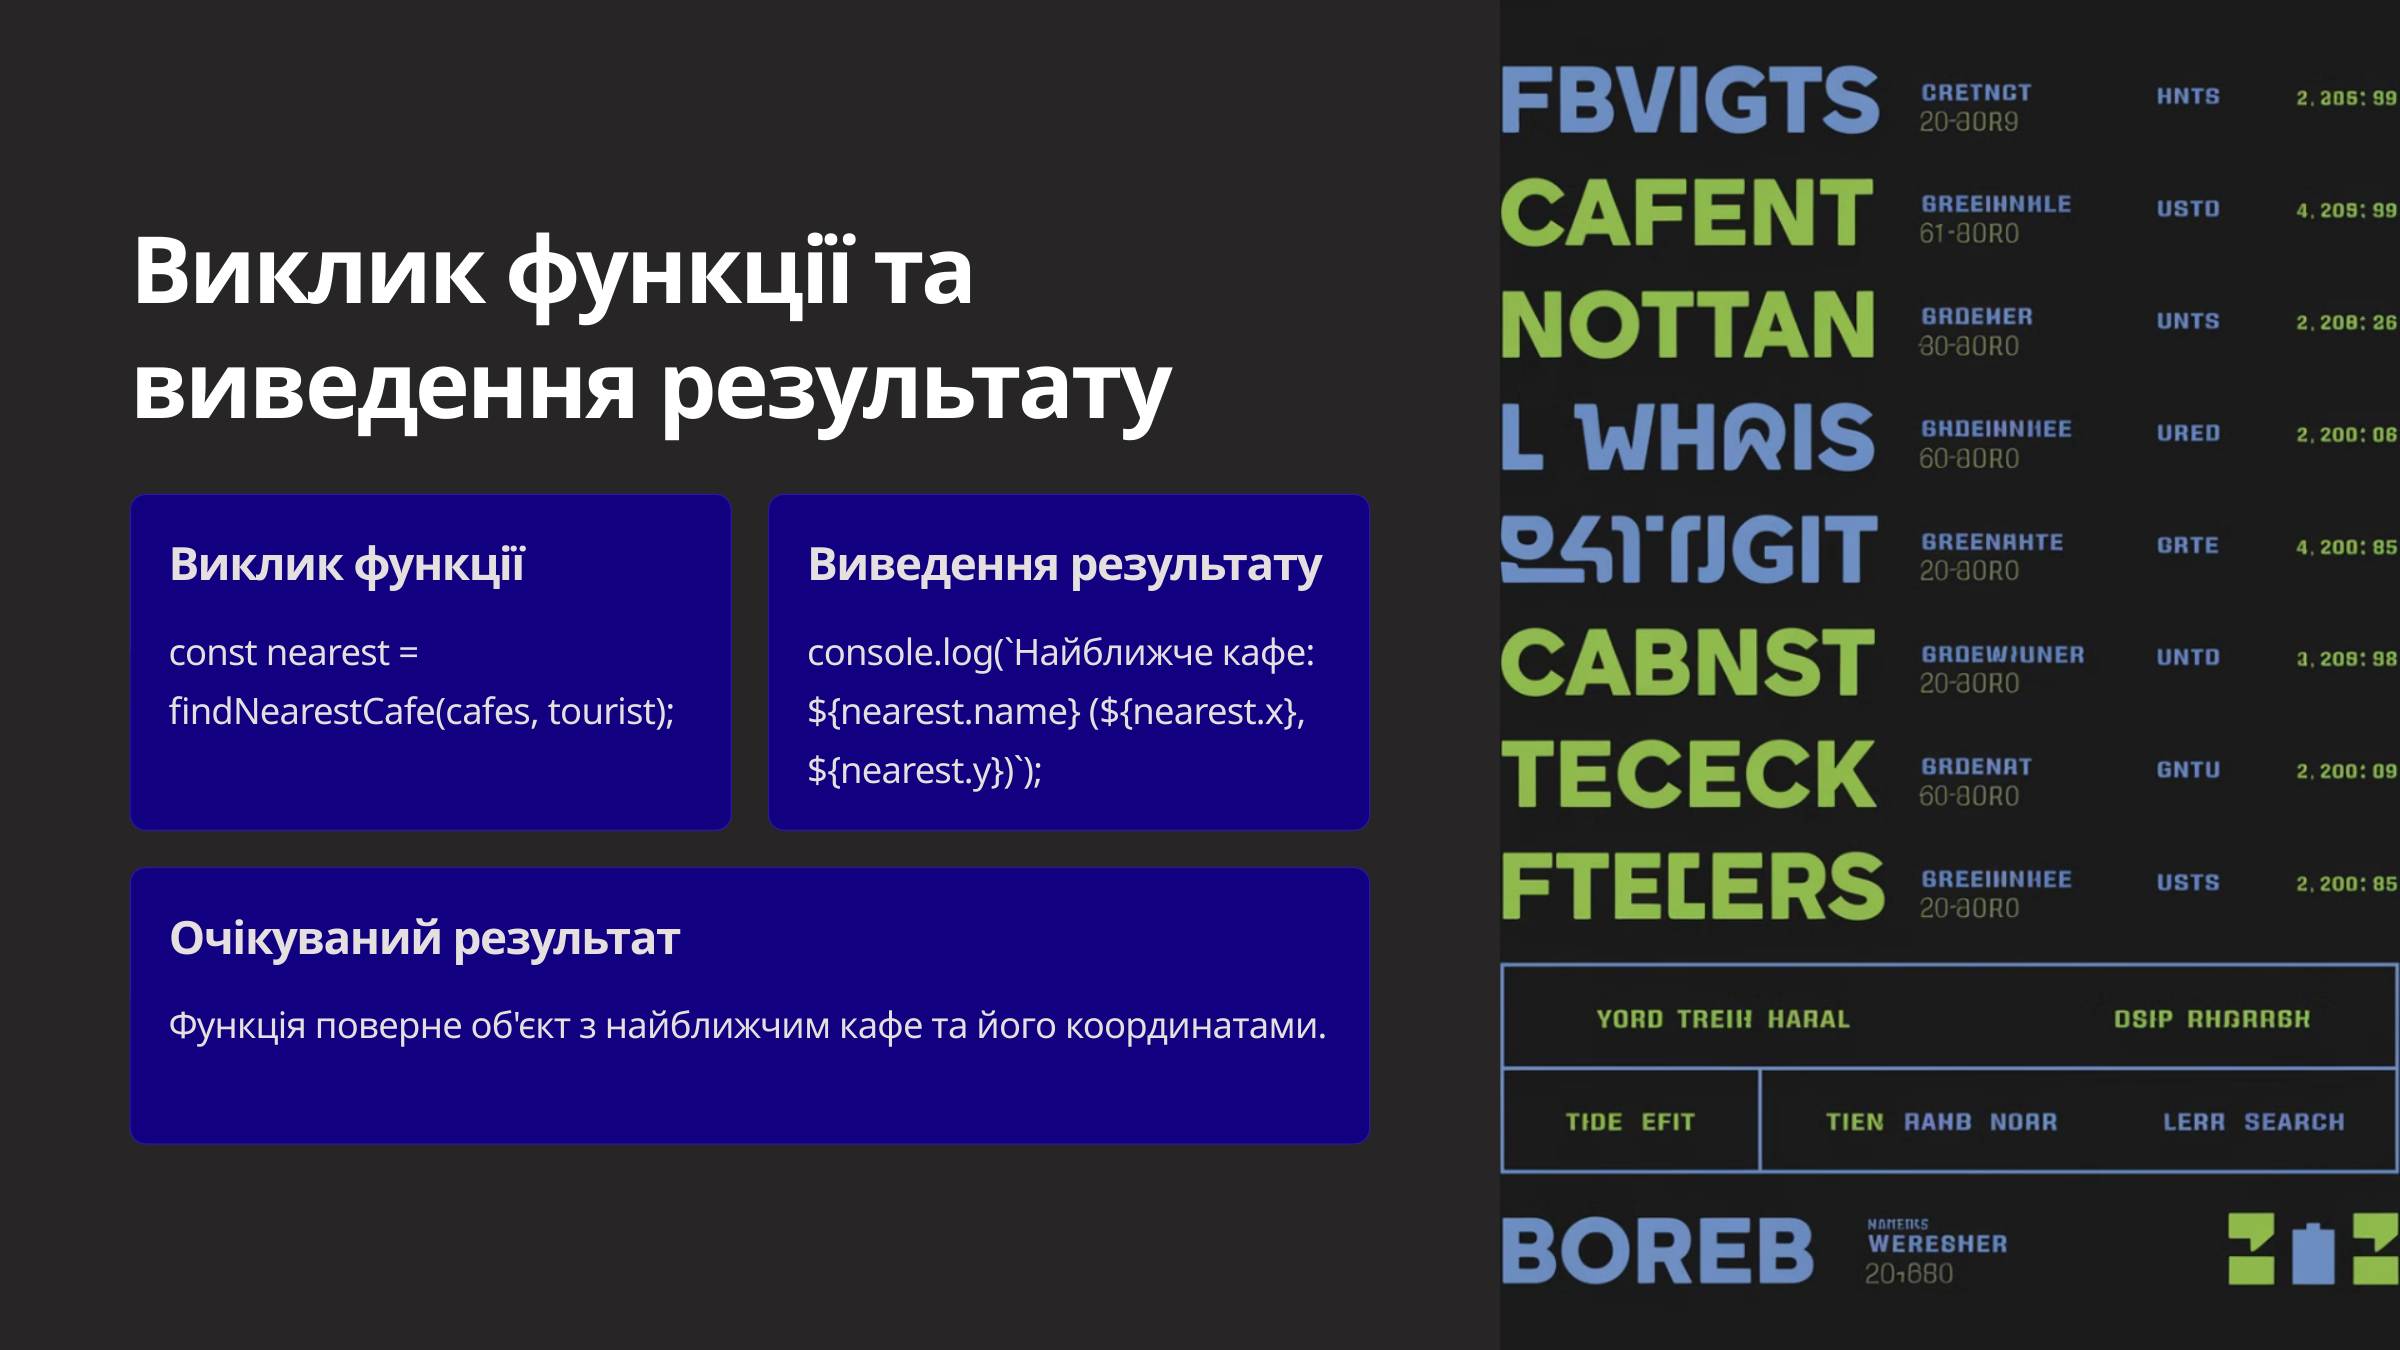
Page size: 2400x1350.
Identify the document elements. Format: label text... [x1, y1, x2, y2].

text_box const nearest = findNearestCafe(cafes, tourist); [168, 613, 693, 792]
text_box Виклик функції [168, 532, 634, 591]
text_box Функція поверне об'єкт з найближчим кафе та його координатами. [168, 986, 1332, 1106]
text_box [130, 867, 1370, 1144]
picture [1499, 0, 2400, 1350]
text_box Виведення результату [807, 532, 1310, 591]
text_box [130, 494, 732, 831]
text_box [768, 494, 1370, 831]
text_box console.log(`Найближче кафе: ${nearest.name} (${nearest.x}, ${nearest.y})`); [806, 613, 1332, 792]
text_box Очікуваний результат [168, 905, 659, 965]
text_box Виклик функції та виведення результату [130, 205, 1370, 439]
